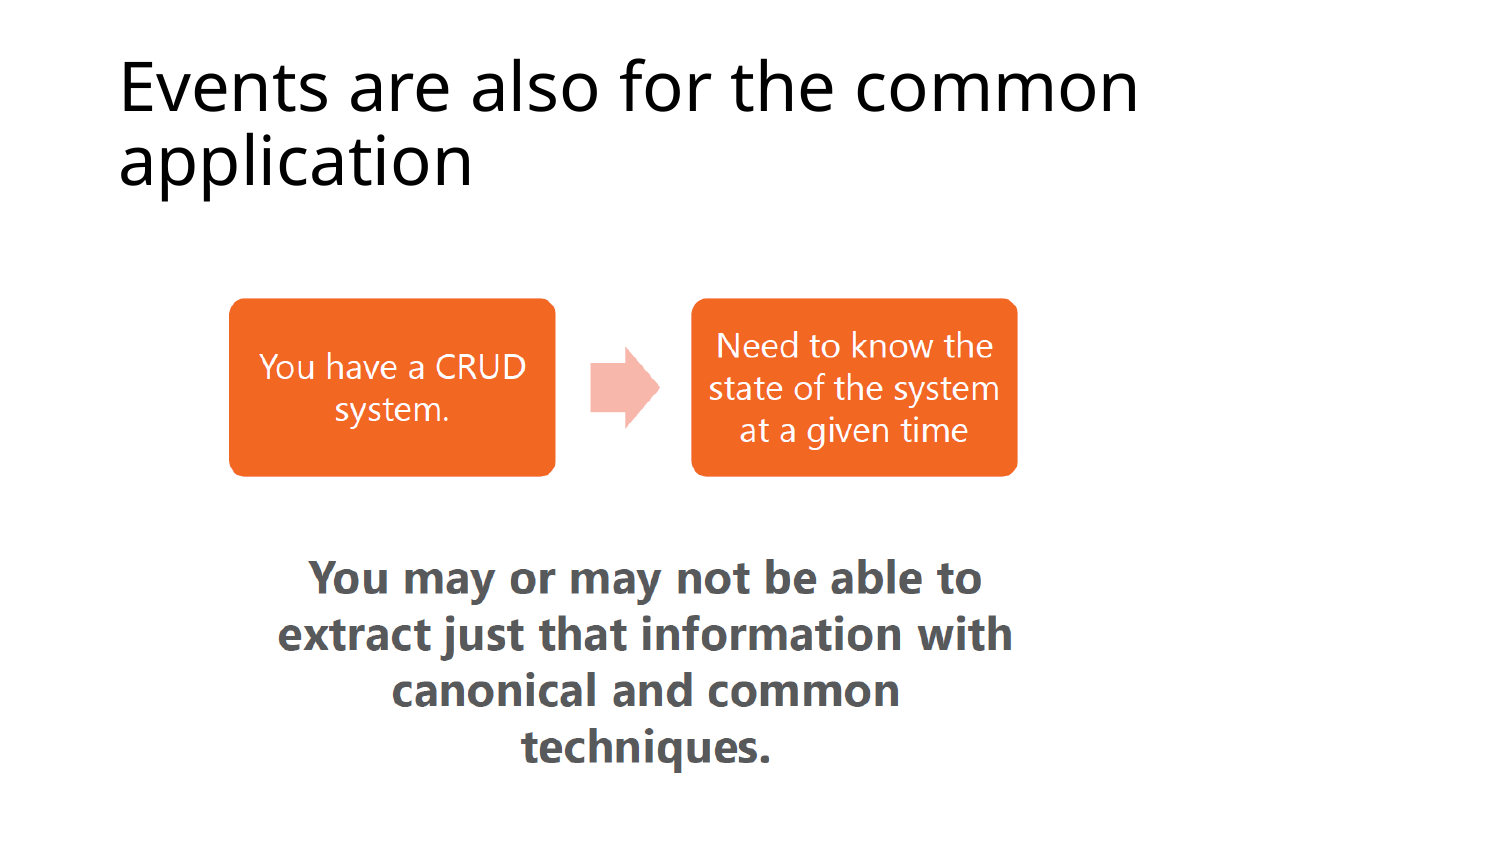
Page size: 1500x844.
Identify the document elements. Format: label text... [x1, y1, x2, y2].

title Events are also for the common application [103, 44, 1397, 208]
picture [204, 276, 1061, 786]
